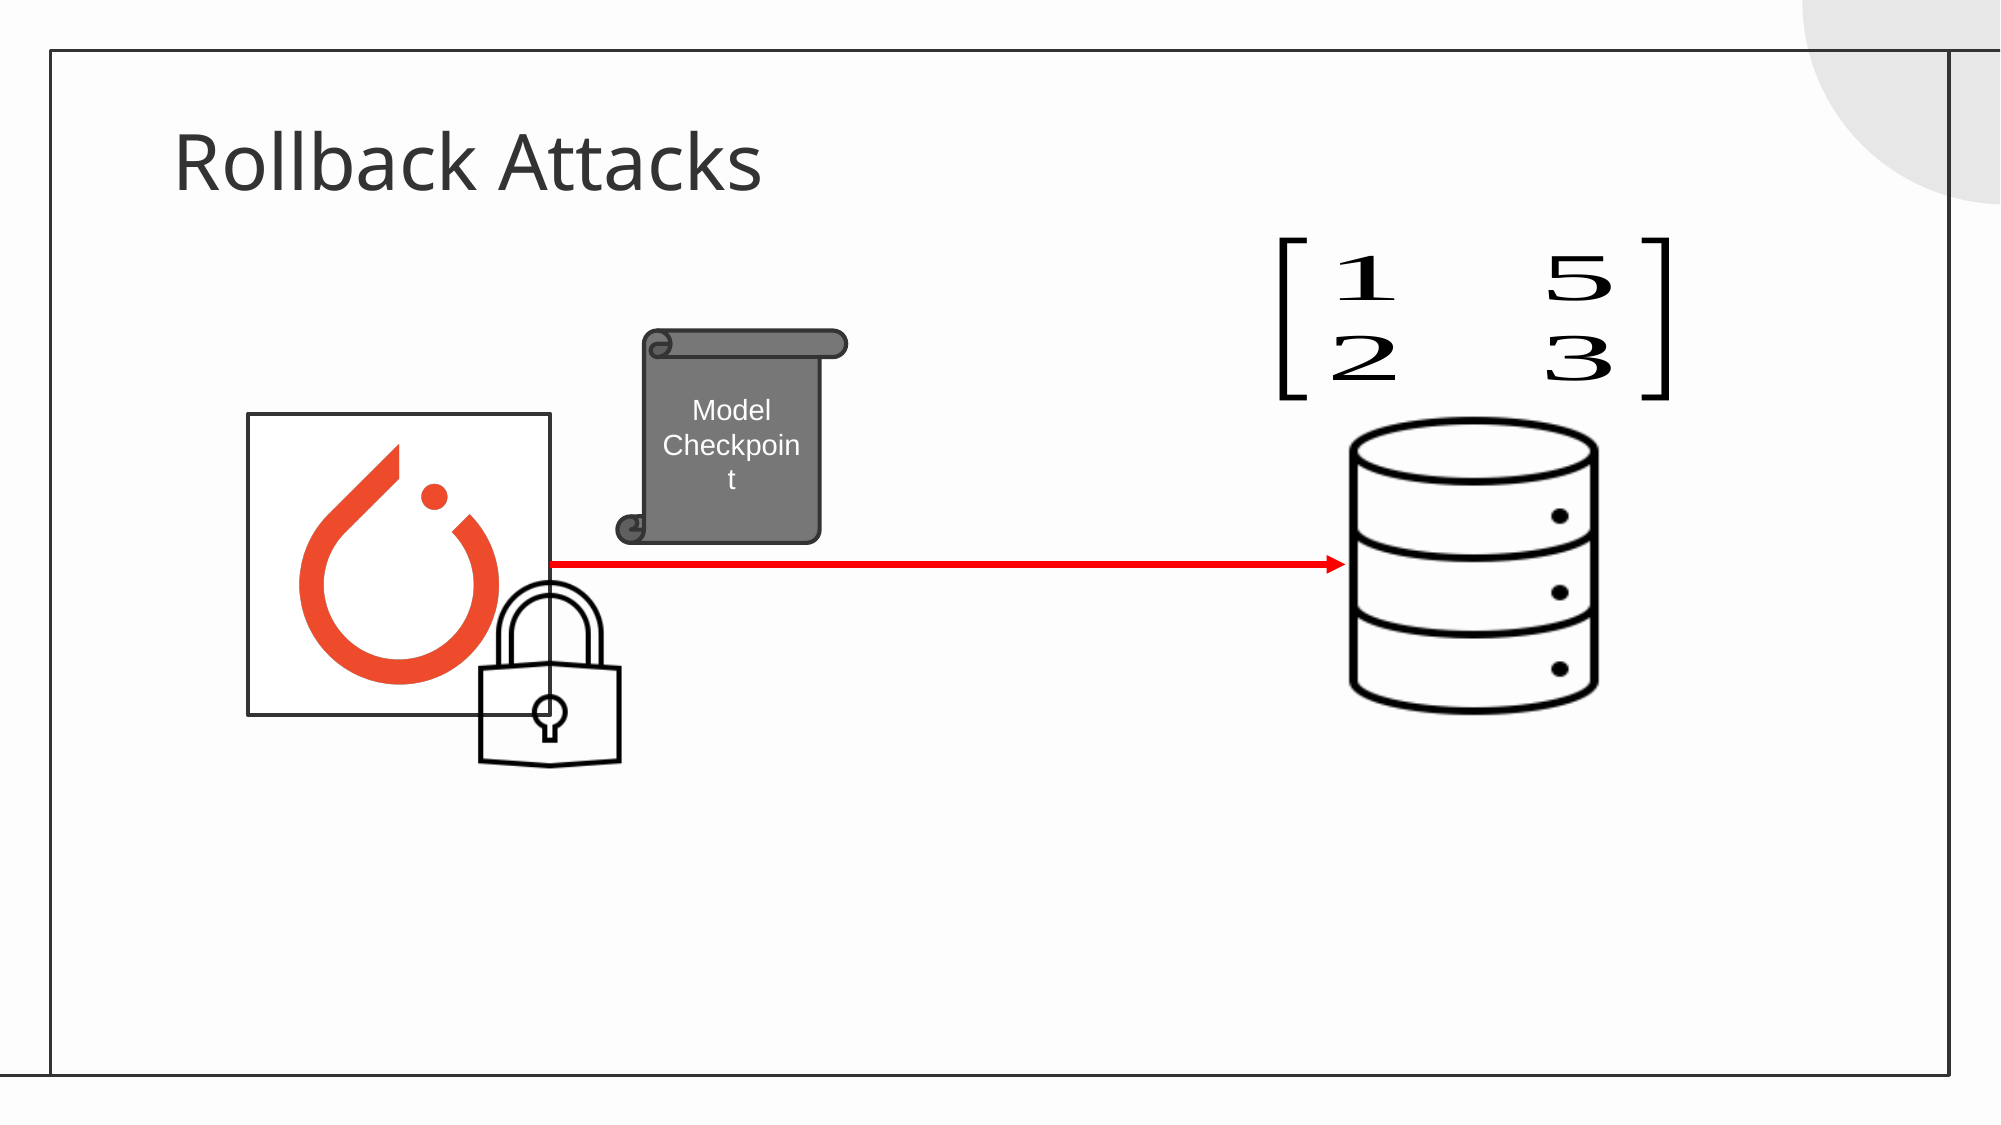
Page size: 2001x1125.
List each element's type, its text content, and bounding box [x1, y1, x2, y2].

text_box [248, 413, 673, 798]
text_box Model Checkpoint [641, 328, 849, 545]
picture [1267, 378, 1681, 747]
title Rollback Attacks [157, 97, 1844, 223]
